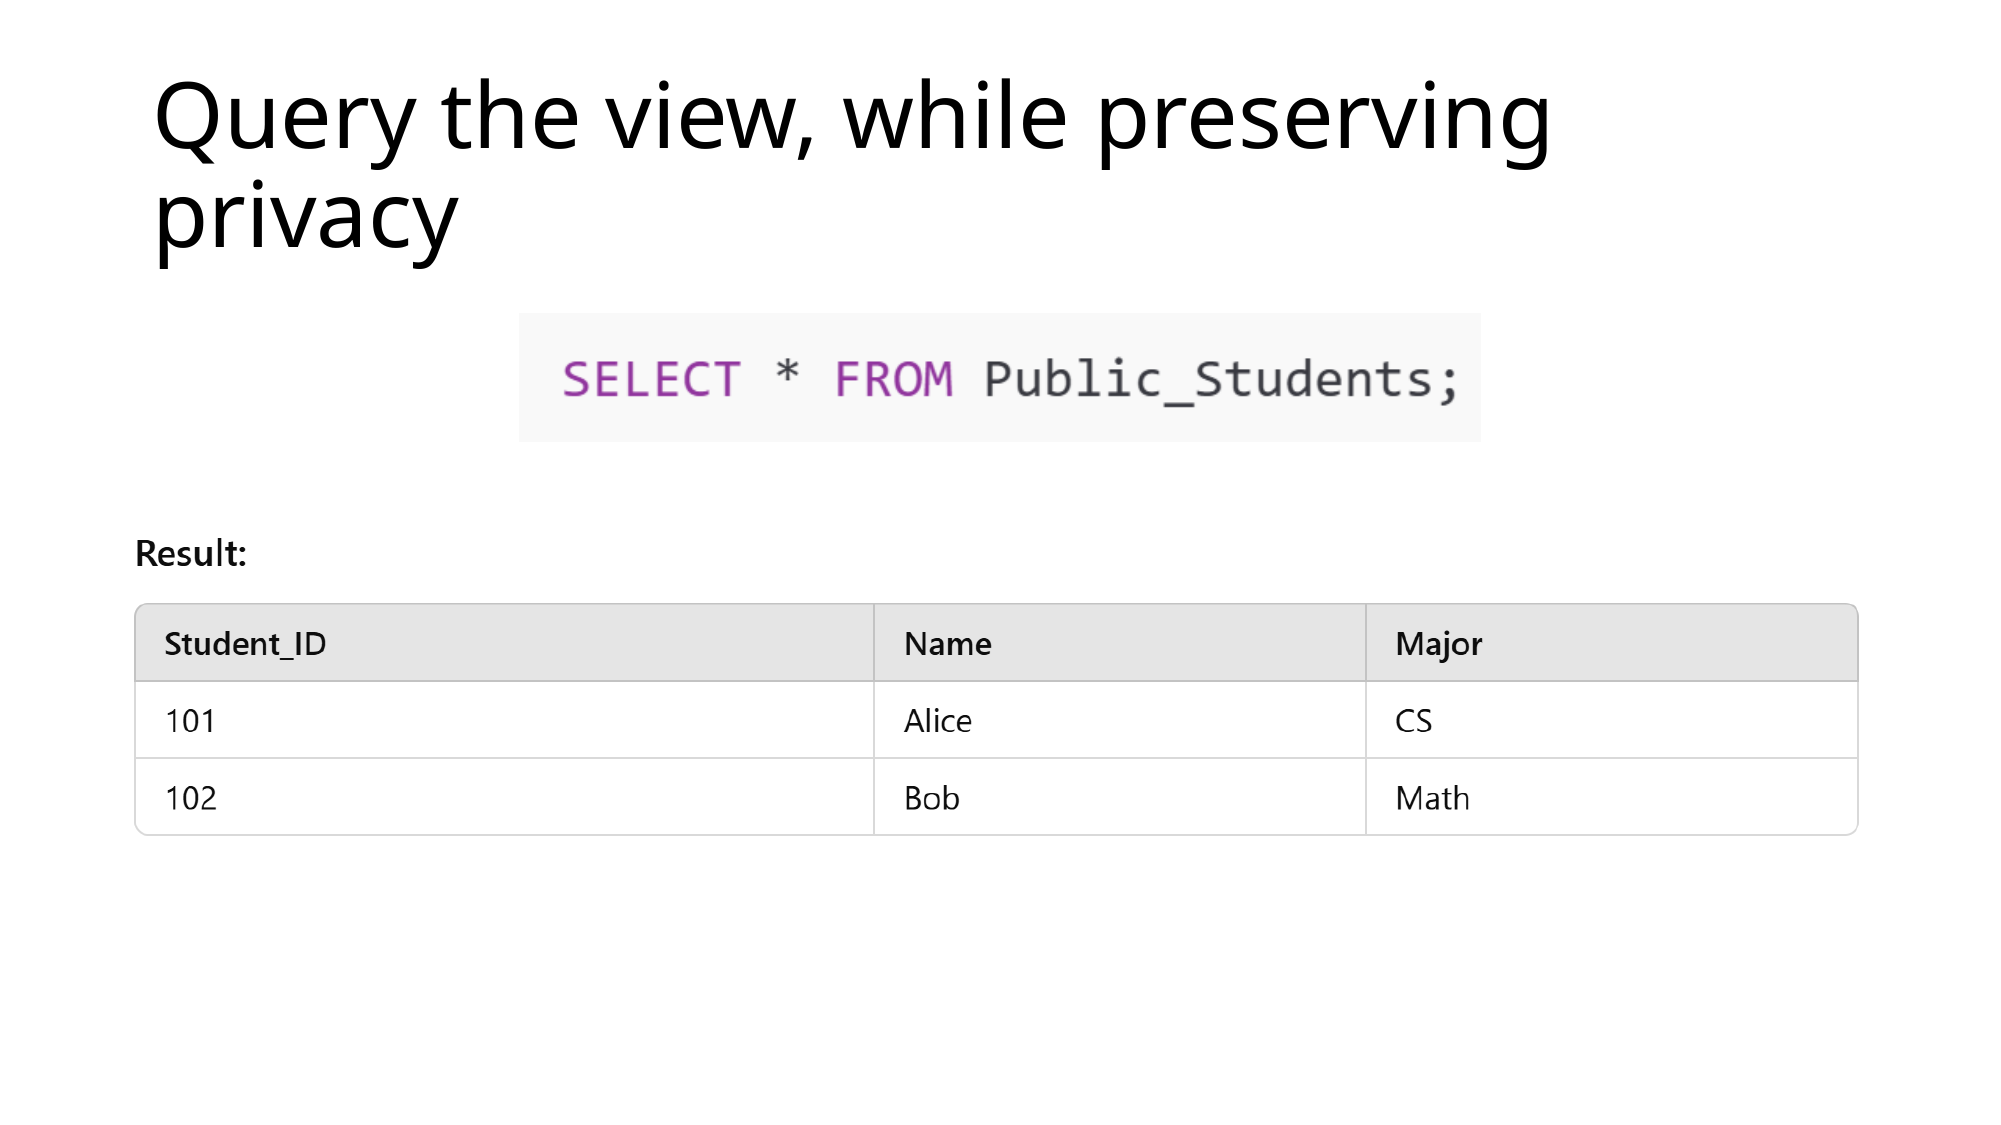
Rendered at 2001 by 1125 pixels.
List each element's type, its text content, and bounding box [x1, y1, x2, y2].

picture [127, 526, 1873, 842]
picture [518, 312, 1481, 442]
title Query the view, while preserving privacy [137, 59, 1863, 278]
